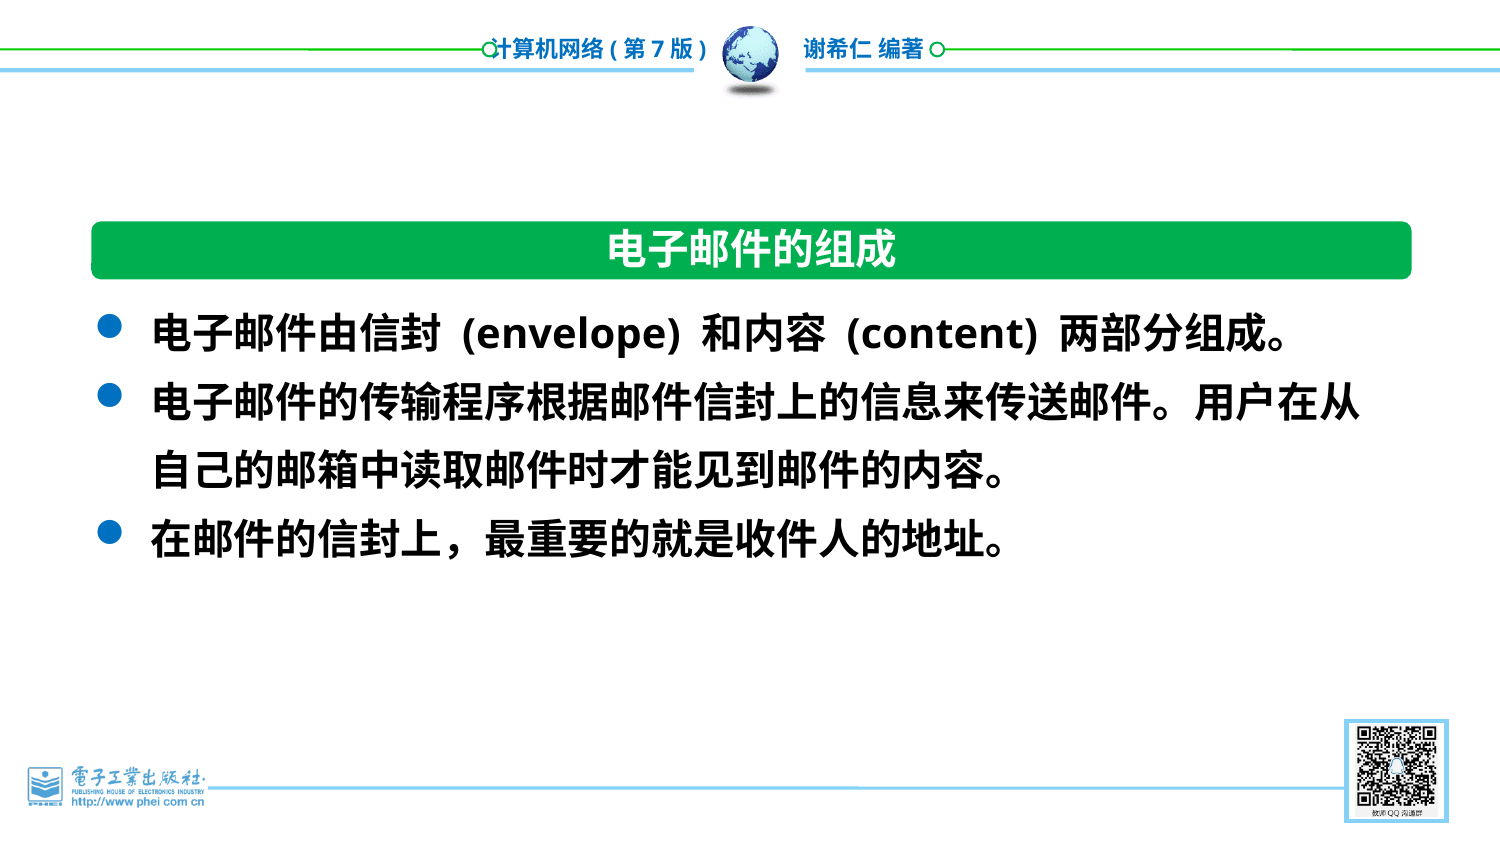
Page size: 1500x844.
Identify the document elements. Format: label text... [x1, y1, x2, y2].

text_box [913, 221, 1412, 280]
picture [23, 764, 208, 809]
picture [1355, 724, 1438, 817]
text_box 电子邮件由信封 (envelope) 和内容 (content) 两部分组成。 电子邮件的传输程序根据邮件信封上的信息来传送邮件。用户在从自己的邮箱中读取邮件时才能见到邮件的内容。 在邮件的信封上，最重要的就是收件人的地址。 [79, 280, 1412, 571]
text_box 电子邮件的组成 [590, 215, 913, 280]
picture [720, 24, 780, 100]
text_box [91, 221, 590, 280]
